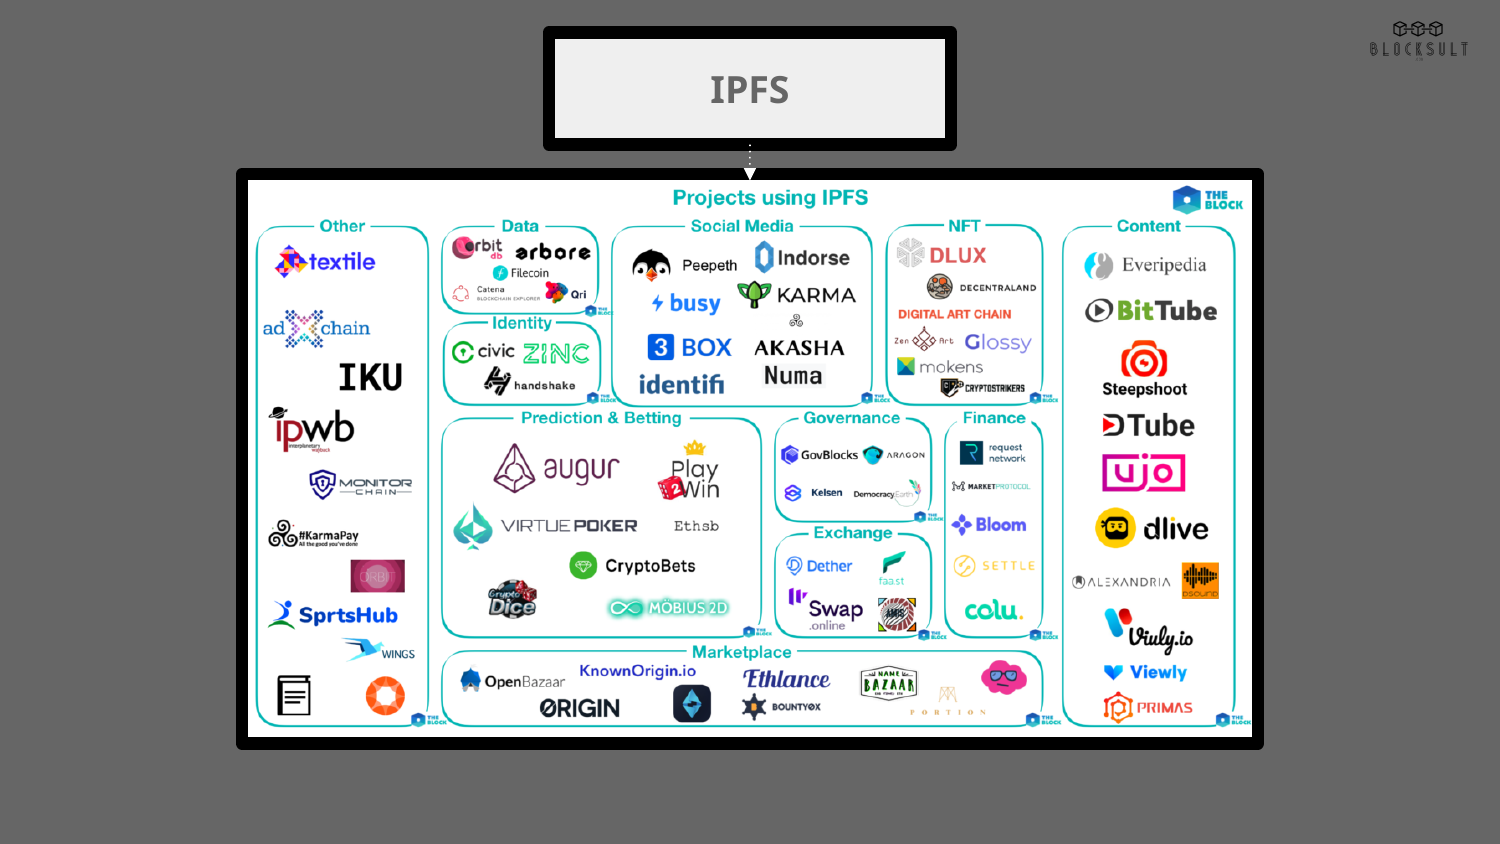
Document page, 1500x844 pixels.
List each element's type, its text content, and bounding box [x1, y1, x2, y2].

picture [1329, 0, 1500, 108]
picture [248, 180, 1252, 738]
text_box IPFS [549, 32, 951, 145]
